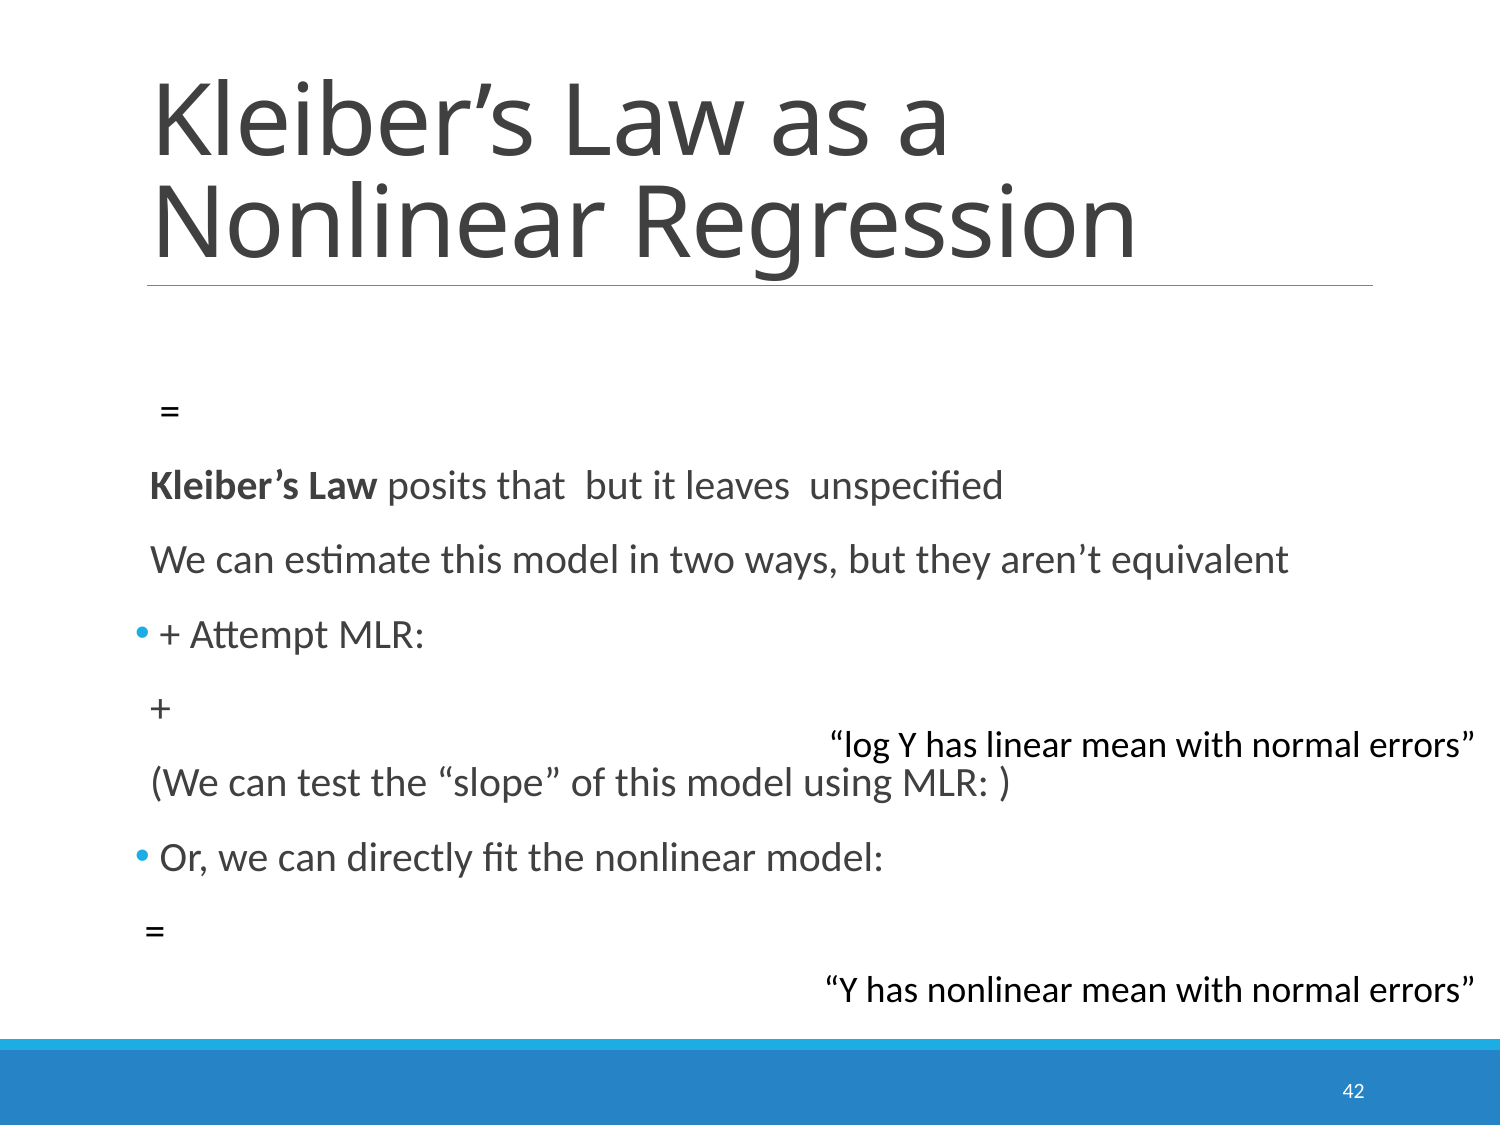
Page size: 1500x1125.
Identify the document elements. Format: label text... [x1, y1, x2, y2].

slide_number 42 [1218, 1059, 1380, 1120]
text_box “log Y has linear mean with normal errors” [813, 712, 1492, 773]
title Kleiber’s Law as a Nonlinear Regression [135, 47, 1373, 285]
text_box “Y has nonlinear mean with normal errors” [808, 957, 1492, 1018]
